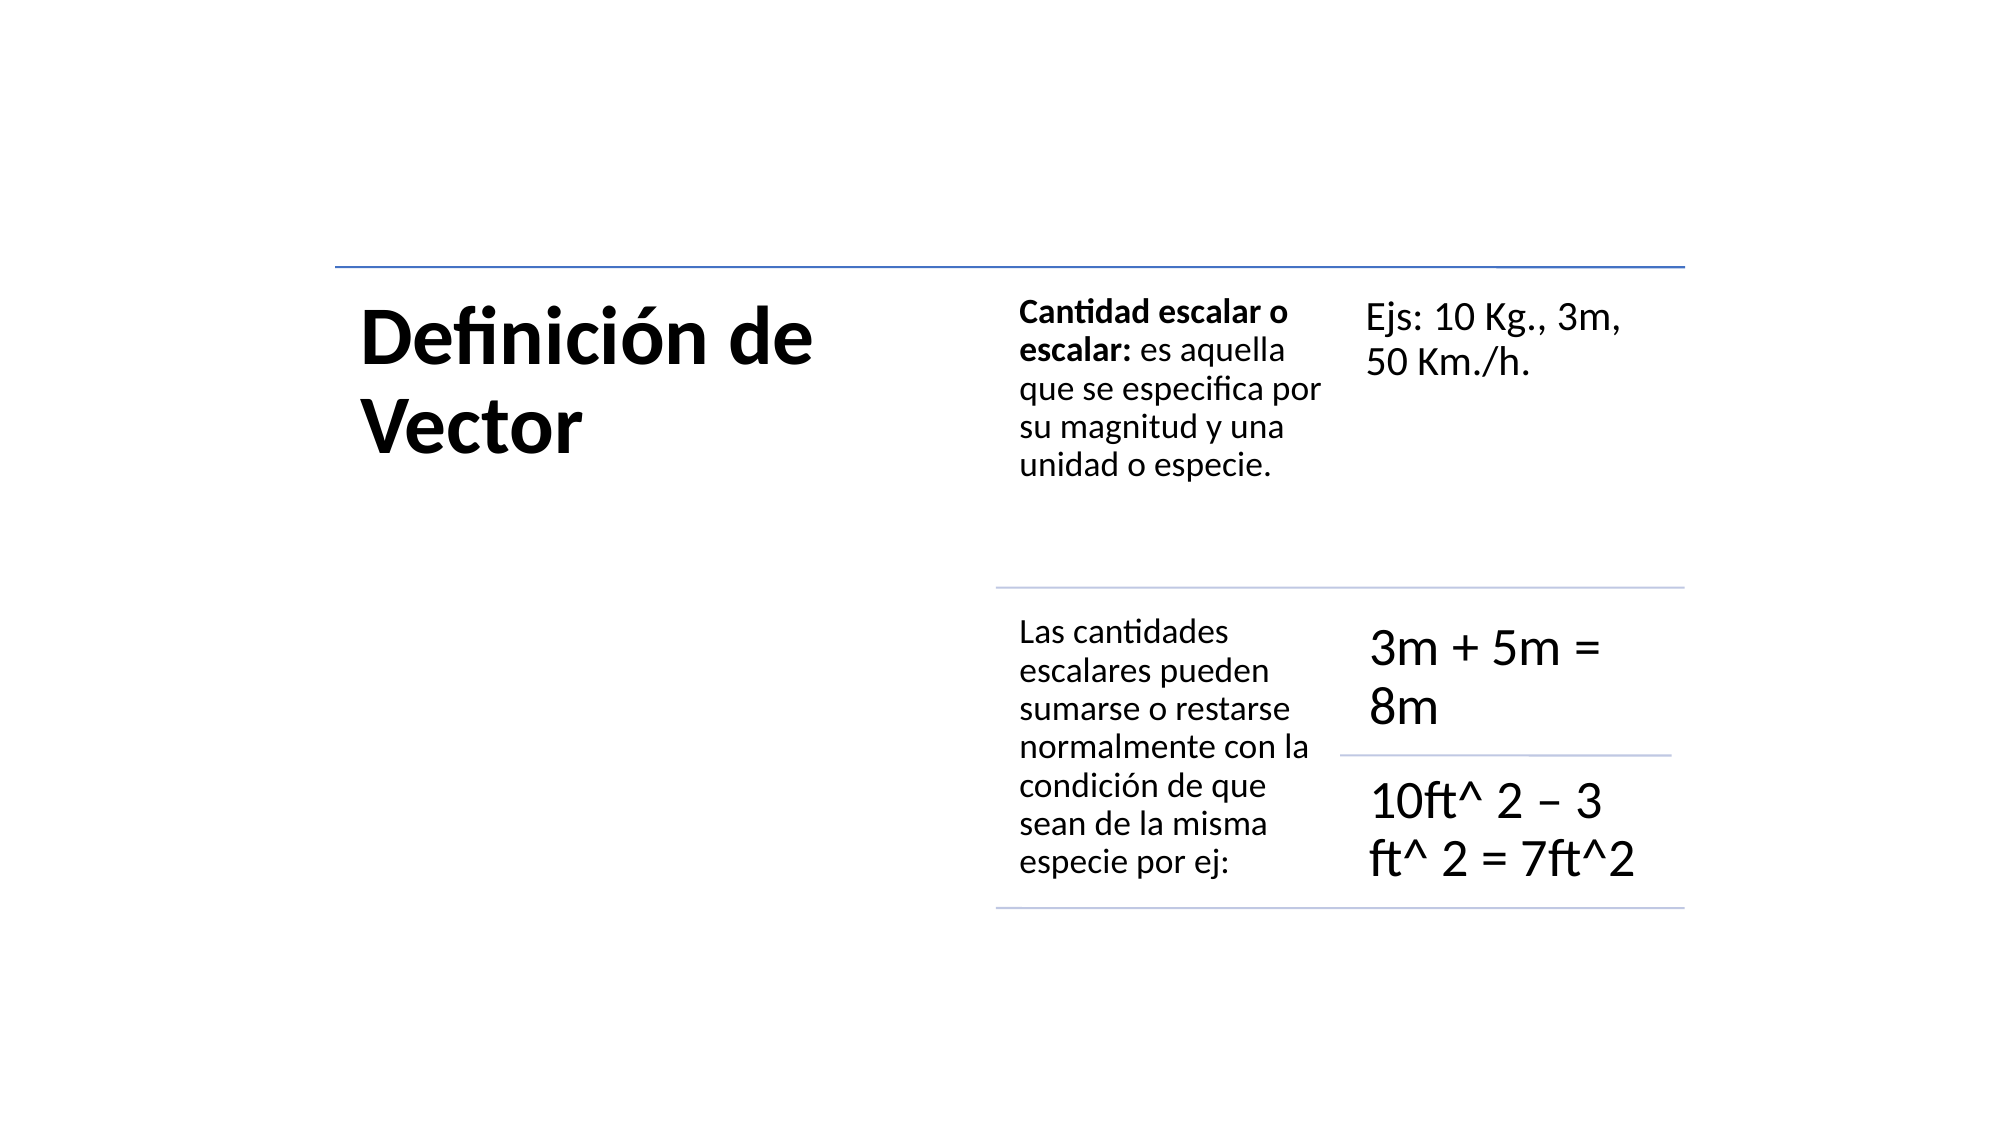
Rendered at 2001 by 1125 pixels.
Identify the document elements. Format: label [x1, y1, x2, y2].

list [335, 267, 1686, 924]
